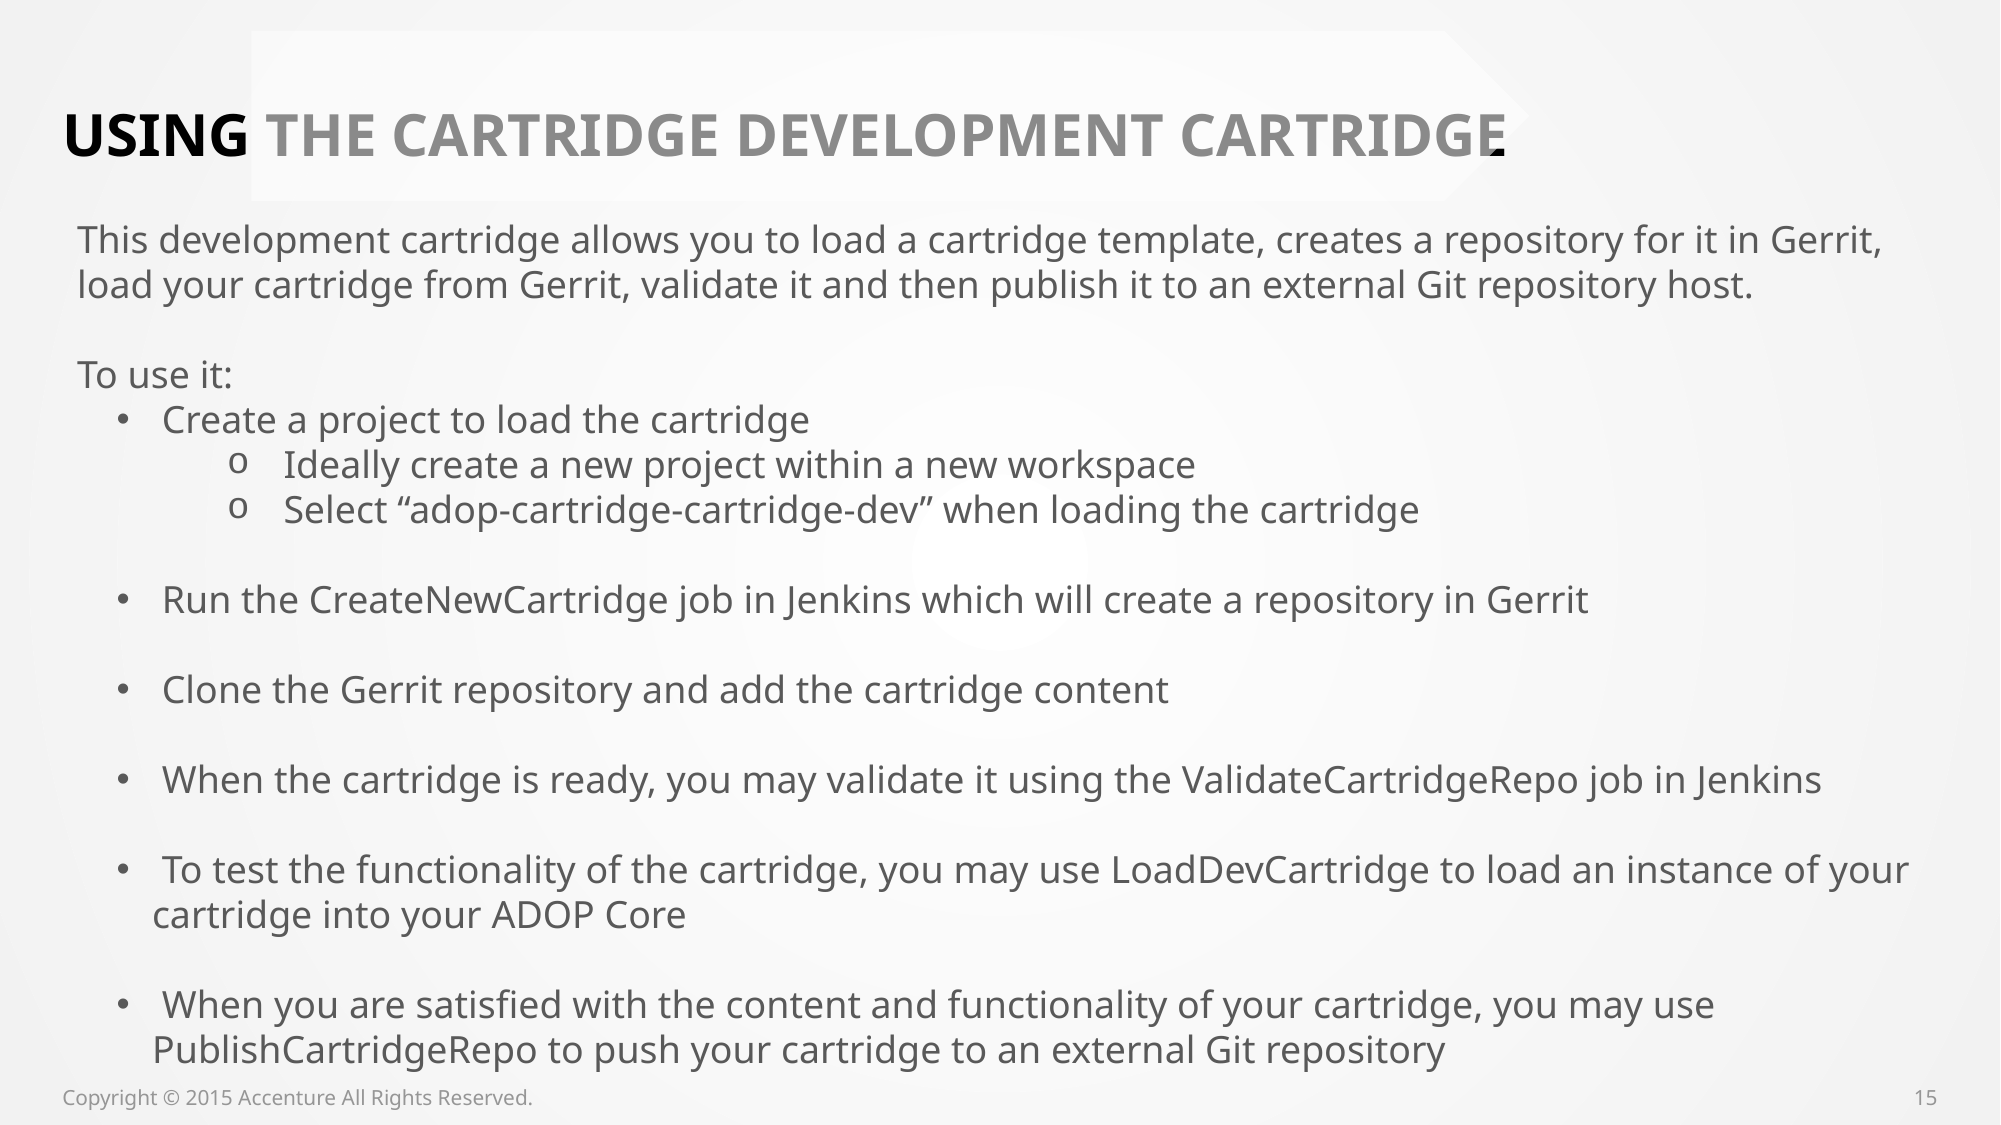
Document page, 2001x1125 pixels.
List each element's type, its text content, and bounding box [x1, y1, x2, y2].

title Using the Cartridge Development cartridge [62, 0, 1938, 167]
text_box This development cartridge allows you to load a cartridge template, creates a repository for it in Gerrit, load your cartridge from Gerrit, validate it and then publish it to an external Git repository host. To use it: Create a project to load the cartridge Ideally create a new project within a new workspace Select “adop-cartridge-cartridge-dev” when loading the cartridge Run the CreateNewCartridge job in Jenkins which will create a repository in Gerrit Clone the Gerrit repository and add the cartridge content When the cartridge is ready, you may validate it using the ValidateCartridgeRepo job in Jenkins To test the functionality of the cartridge, you may use LoadDevCartridge to load an instance of your cartridge into your ADOP Core When you are satisfied with the content and functionality of your cartridge, you may use PublishCartridgeRepo to push your cartridge to an external Git repository [62, 208, 1938, 1079]
footer Copyright © 2015 Accenture All Rights Reserved. [62, 1079, 1000, 1113]
text_box [251, 30, 1530, 202]
slide_number 15 [1887, 1079, 1938, 1113]
